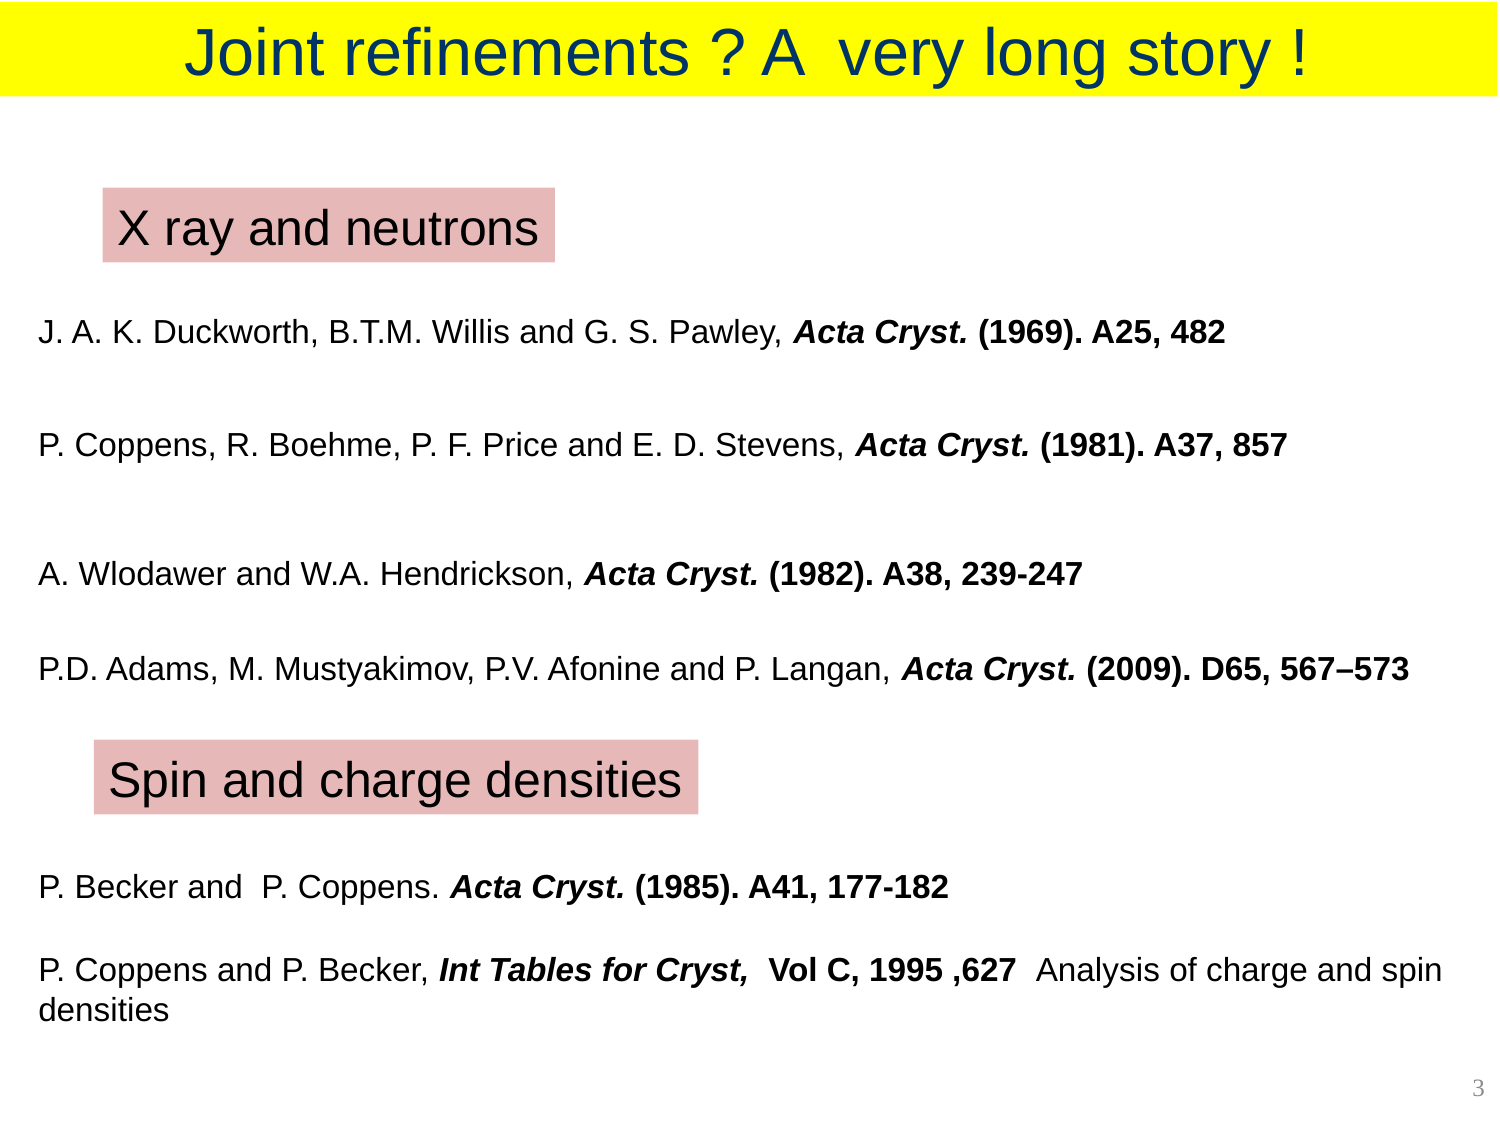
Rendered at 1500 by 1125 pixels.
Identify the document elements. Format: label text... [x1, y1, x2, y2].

text_box X ray and neutrons [102, 187, 555, 263]
text_box J. A. K. Duckworth, B.T.M. Willis and G. S. Pawley, Acta Cryst. (1969). A25, 482 [23, 302, 1471, 358]
text_box P. Becker and P. Coppens. Acta Cryst. (1985). A41, 177-182 [23, 857, 1081, 913]
text_box A. Wlodawer and W.A. Hendrickson, Acta Cryst. (1982). A38, 239-247 [23, 545, 1388, 600]
slide_number 3 [1149, 1046, 1500, 1125]
text_box P. Coppens and P. Becker, Int Tables for Cryst, Vol C, 1995 ,627 Analysis of charge and spin densities [23, 940, 1471, 1036]
text_box Spin and charge densities [93, 739, 699, 815]
text_box P. Coppens, R. Boehme, P. F. Price and E. D. Stevens, Acta Cryst. (1981). A37, 857 [23, 415, 1436, 470]
text_box P.D. Adams, M. Mustyakimov, P.V. Afonine and P. Langan, Acta Cryst. (2009). D65, 567–573 [23, 639, 1436, 694]
text_box Joint refinements ? A very long story ! [0, 1, 1497, 97]
